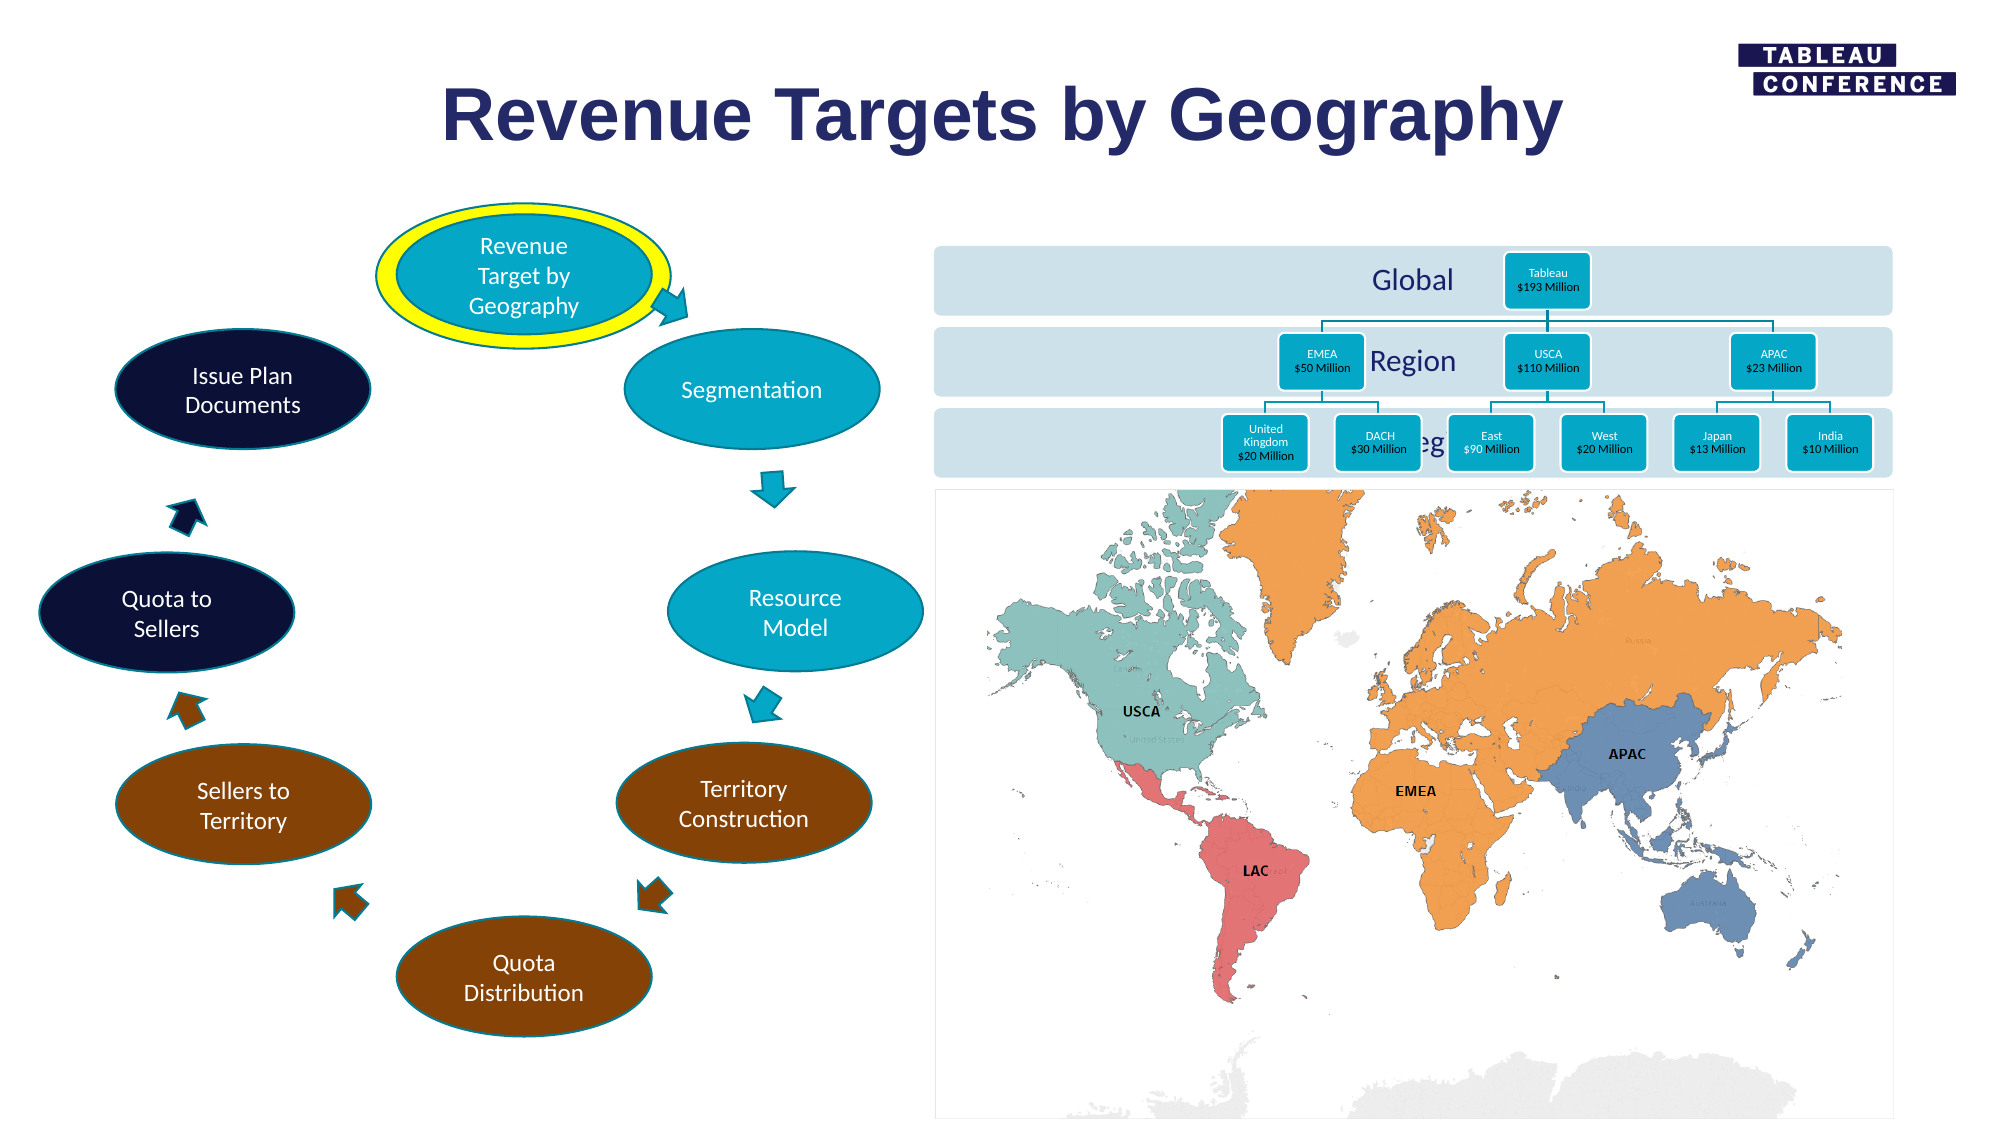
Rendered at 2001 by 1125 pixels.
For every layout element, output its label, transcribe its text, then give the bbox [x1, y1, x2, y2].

text_box Issue Plan Documents [114, 328, 372, 451]
text_box Sellers to Territory [115, 743, 373, 866]
text_box Revenue Target by Geography [395, 213, 653, 336]
title Revenue Targets by Geography [1893, 48, 1967, 185]
text_box Territory Construction [615, 741, 873, 864]
text_box [636, 876, 674, 915]
text_box [166, 691, 209, 731]
text_box [743, 685, 784, 724]
text_box [333, 882, 370, 922]
text_box Segmentation [623, 328, 881, 451]
text_box Quota Distribution [395, 915, 653, 1038]
text_box [749, 470, 797, 509]
text_box [375, 202, 672, 350]
text_box [650, 286, 689, 327]
text_box Quota to Sellers [38, 551, 296, 674]
title Revenue Targets by Geography [39, 48, 933, 185]
picture [935, 489, 1894, 1119]
text_box Resource Model [666, 550, 925, 673]
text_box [933, 0, 1893, 858]
text_box [165, 498, 209, 538]
picture [1893, 41, 1957, 48]
